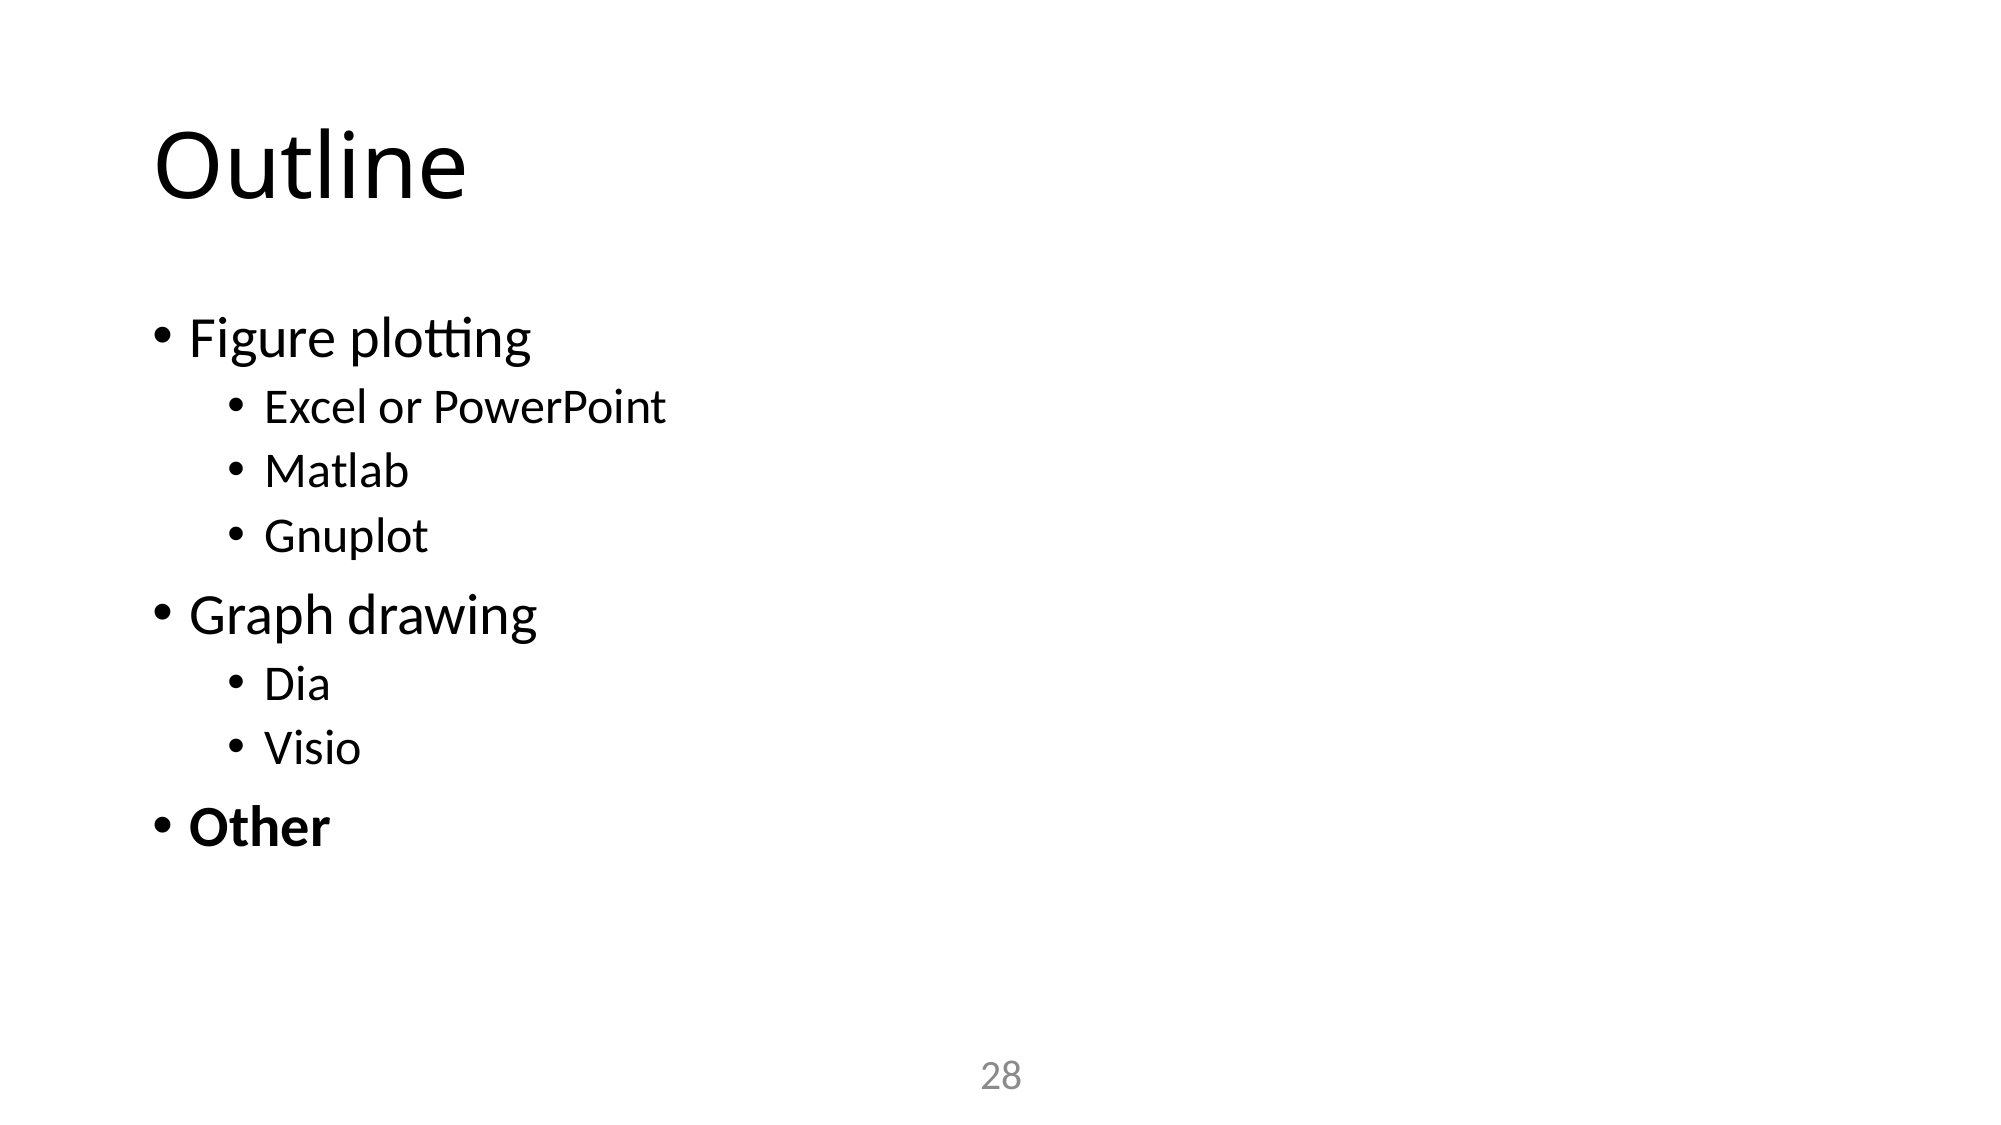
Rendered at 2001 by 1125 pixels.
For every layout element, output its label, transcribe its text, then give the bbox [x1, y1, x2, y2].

slide_number 28 [587, 1042, 1038, 1103]
title Outline [137, 59, 1863, 278]
list Figure plotting Excel or PowerPoint Matlab Gnuplot Graph drawing Dia Visio Other [137, 299, 1863, 1014]
